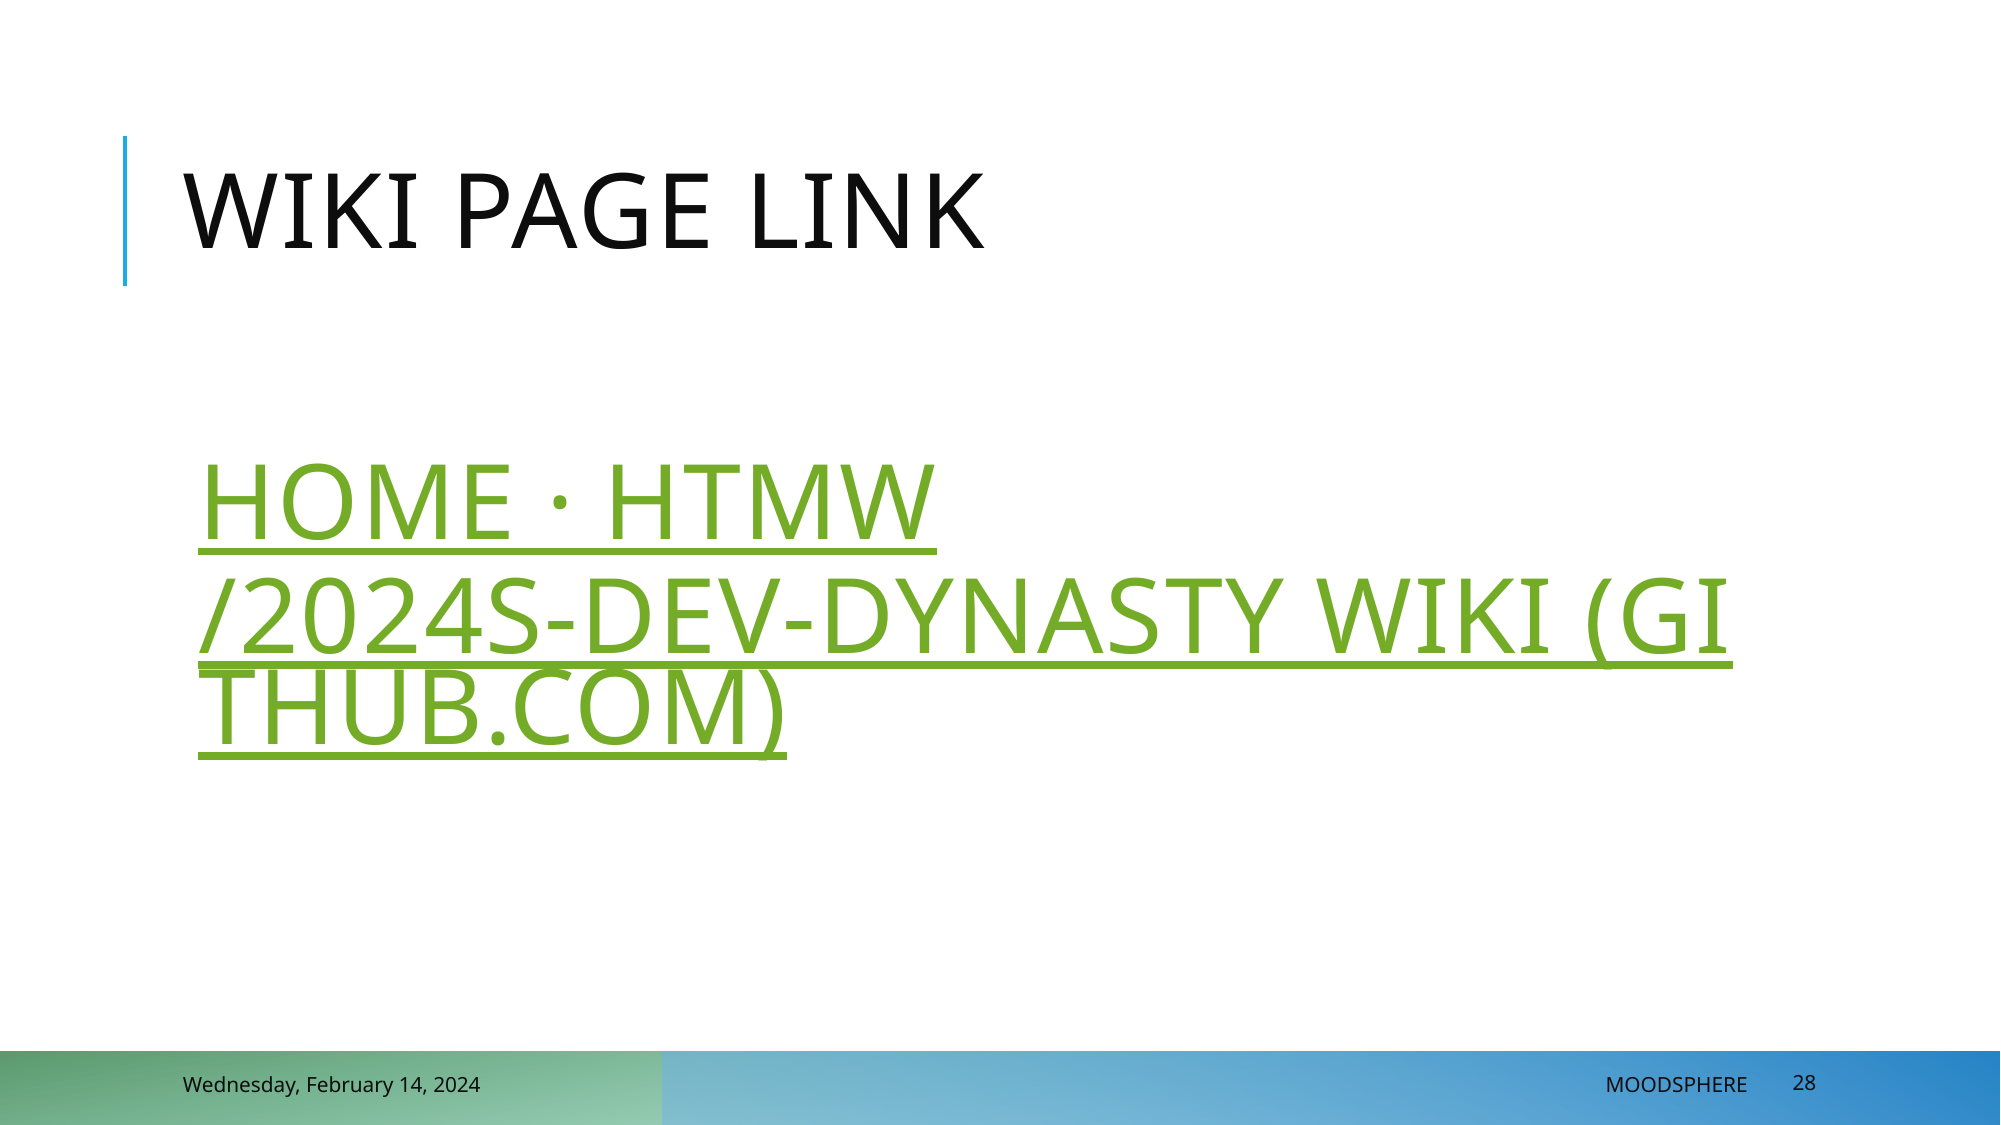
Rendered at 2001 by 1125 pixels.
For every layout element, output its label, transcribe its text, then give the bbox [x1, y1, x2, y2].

title Wiki page link [168, 96, 1763, 342]
text_box Home · htmw/2024S-Dev-Dynasty Wiki (github.com) [183, 439, 1778, 686]
slide_number 28 [1777, 1061, 1938, 1107]
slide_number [168, 1061, 522, 1107]
footer MoodSphere [794, 1061, 1763, 1107]
